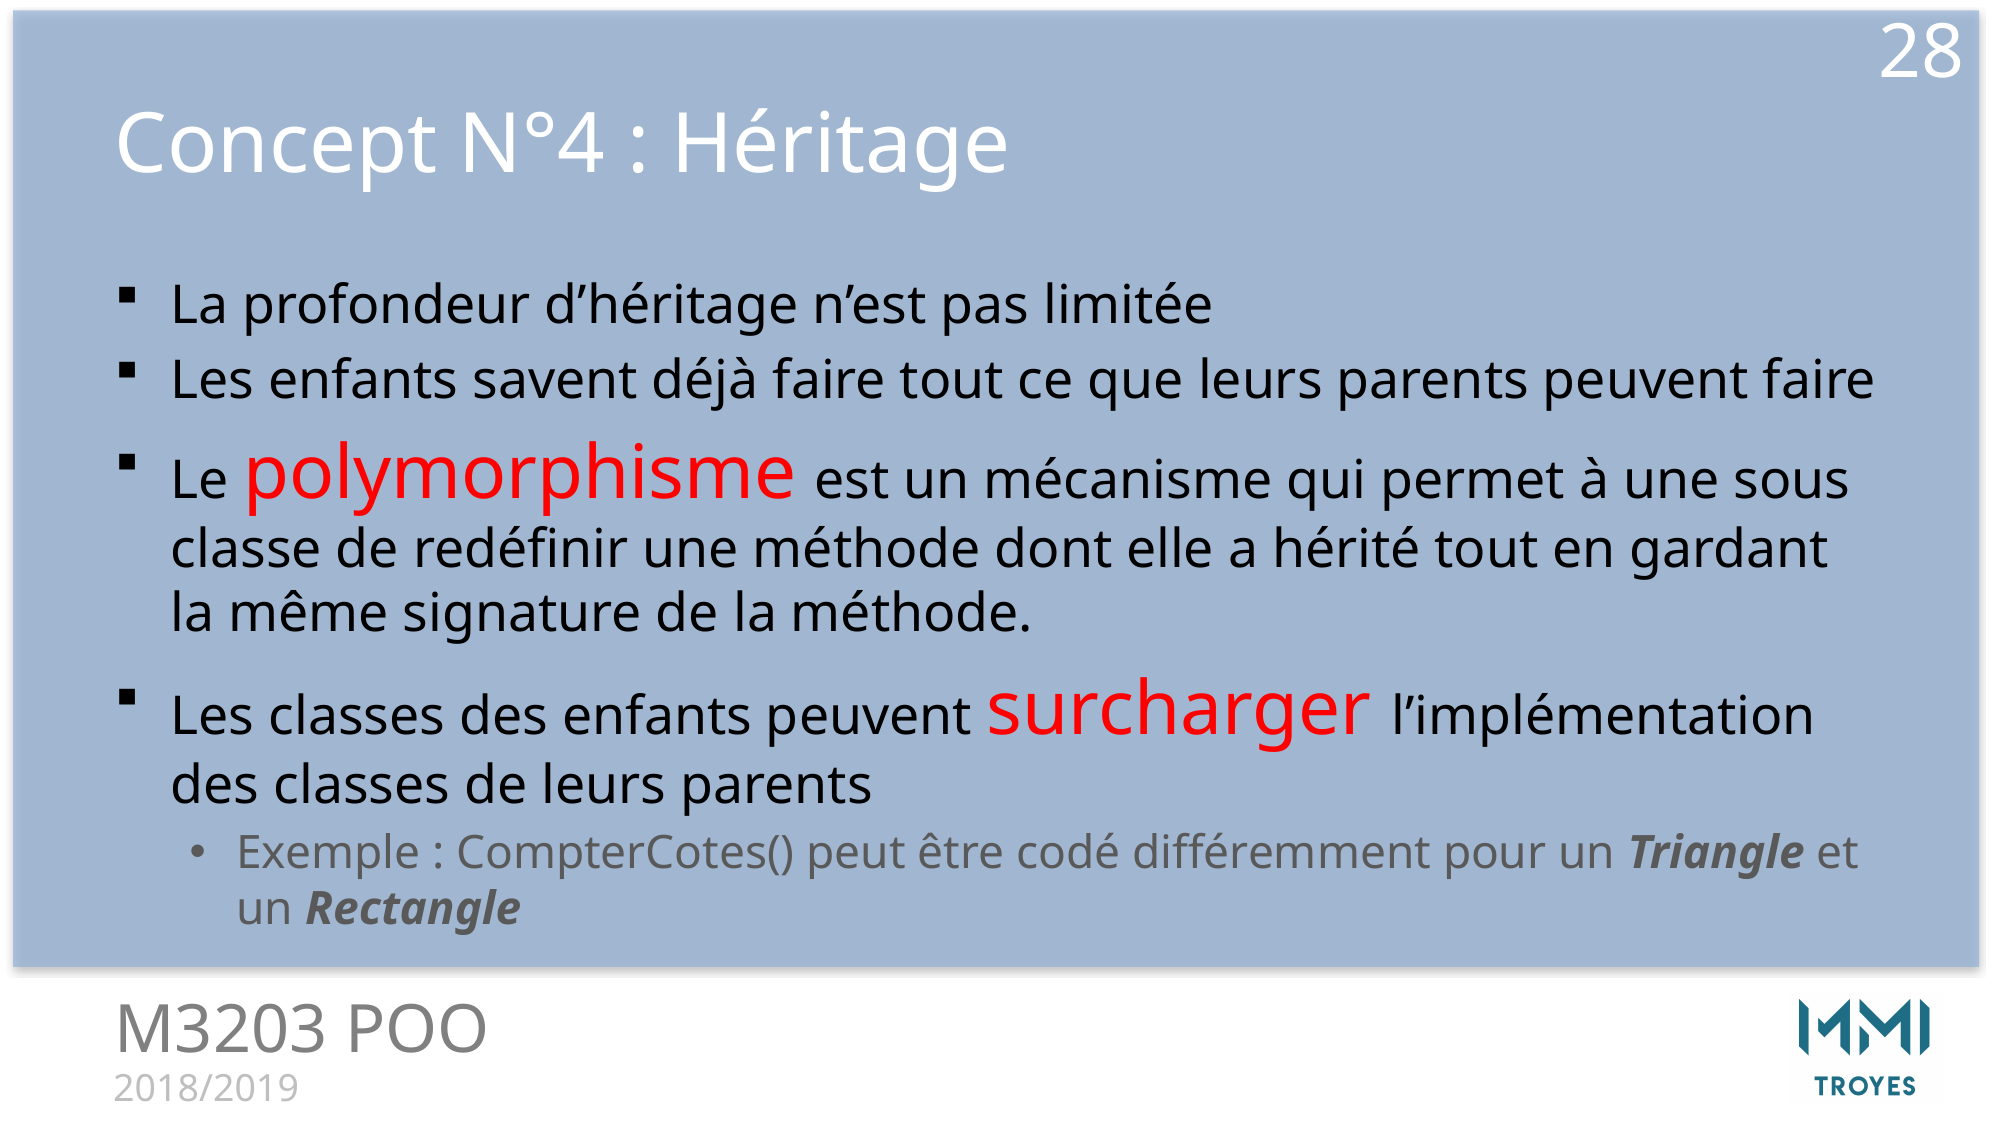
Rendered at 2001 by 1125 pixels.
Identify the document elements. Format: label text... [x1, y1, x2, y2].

title Concept N°4 : Héritage [99, 45, 1900, 233]
list La profondeur d’héritage n’est pas limitée Les enfants savent déjà faire tout ce que leurs parents peuvent faire Le polymorphisme est un mécanisme qui permet à une sous classe de redéfinir une méthode dont elle a hérité tout en gardant la même signature de la méthode. Les classes des enfants peuvent surcharger l’implémentation des classes de leurs parents Exemple : CompterCotes() peut être codé différemment pour un Triangle et un Rectangle [99, 262, 1900, 948]
picture [1790, 992, 1944, 1105]
slide_number 28 [1725, 10, 1980, 97]
